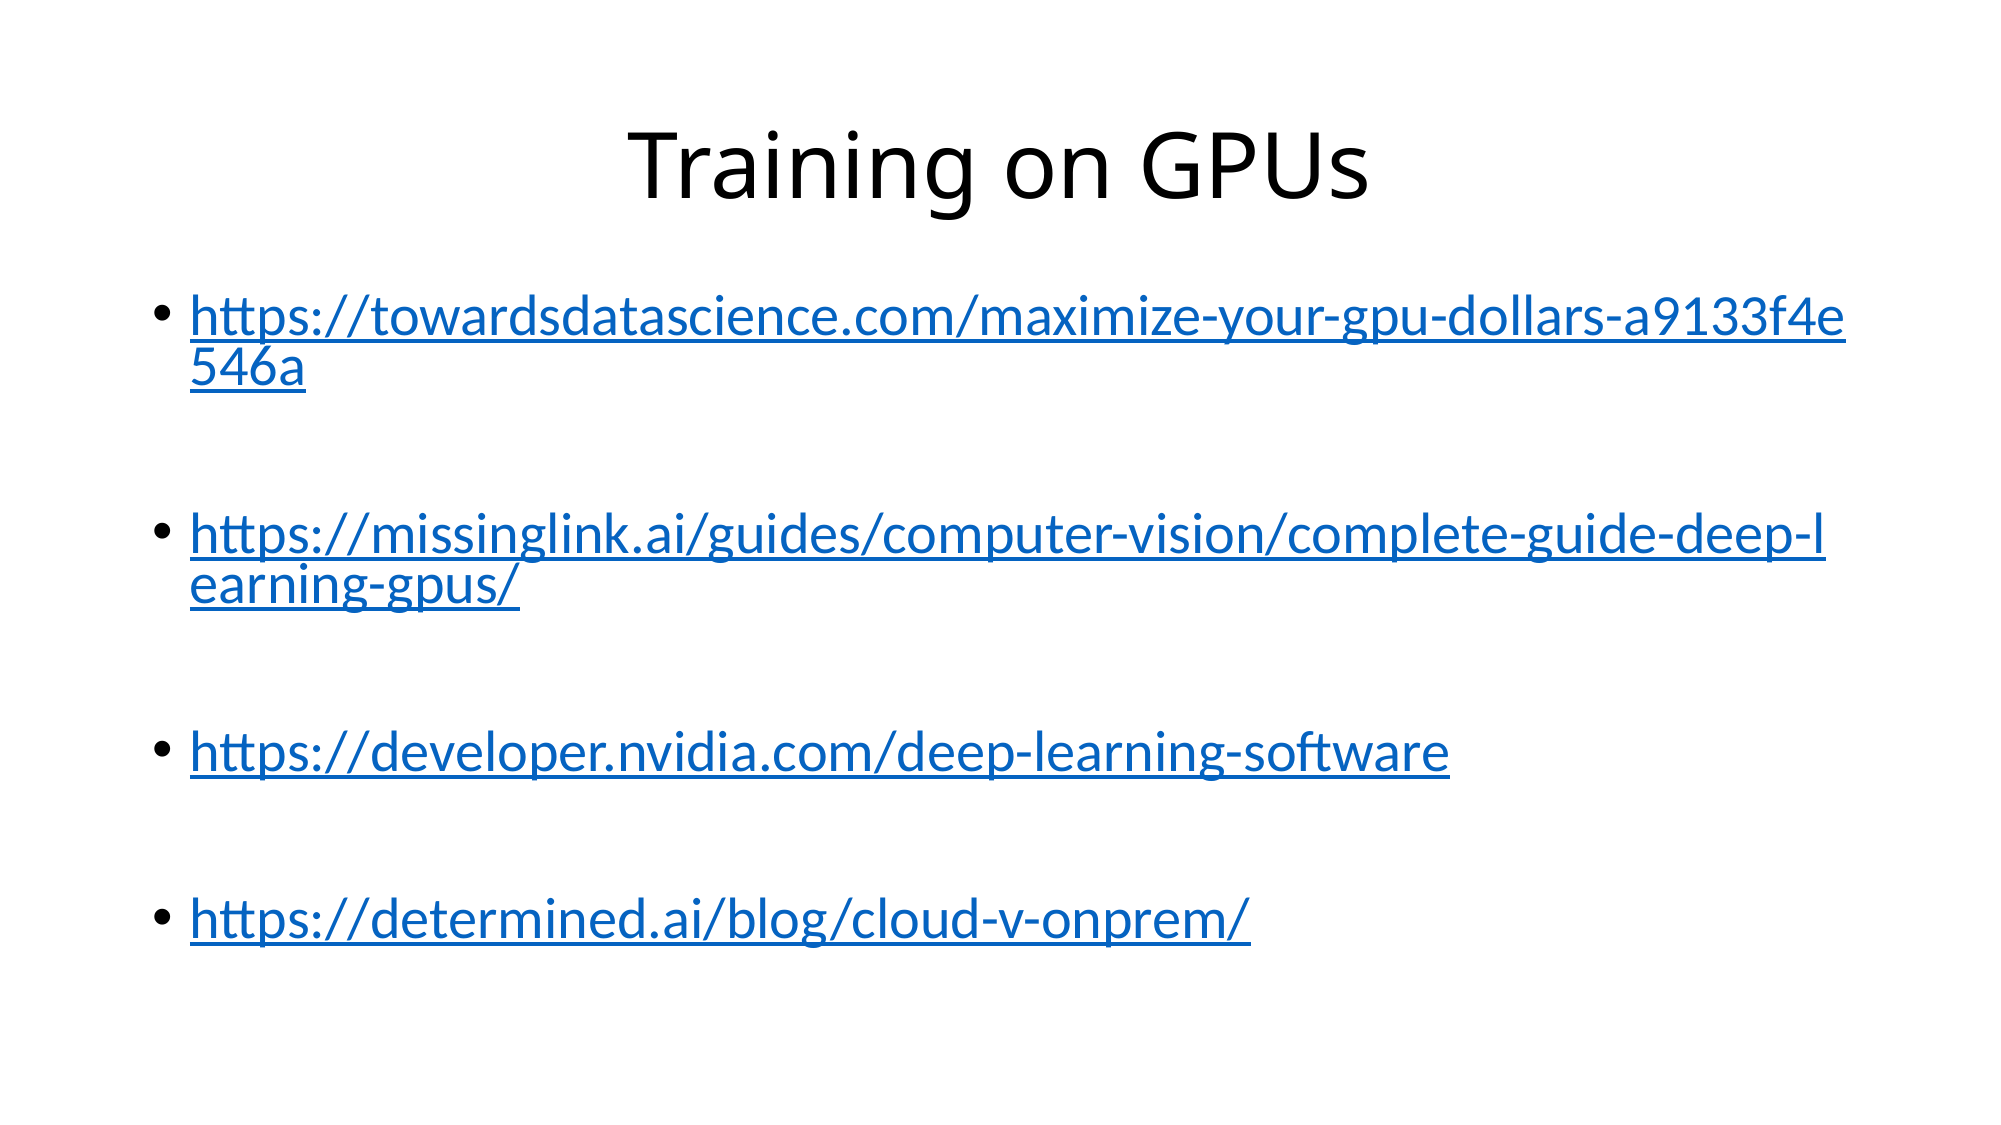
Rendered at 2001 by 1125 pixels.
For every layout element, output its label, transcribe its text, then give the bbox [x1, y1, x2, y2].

list https://towardsdatascience.com/maximize-your-gpu-dollars-a9133f4e546a https://missinglink.ai/guides/computer-vision/complete-guide-deep-learning-gpus/ https://developer.nvidia.com/deep-learning-software https://determined.ai/blog/cloud-v-onprem/ [137, 277, 1863, 992]
title Training on GPUs [137, 59, 1863, 277]
